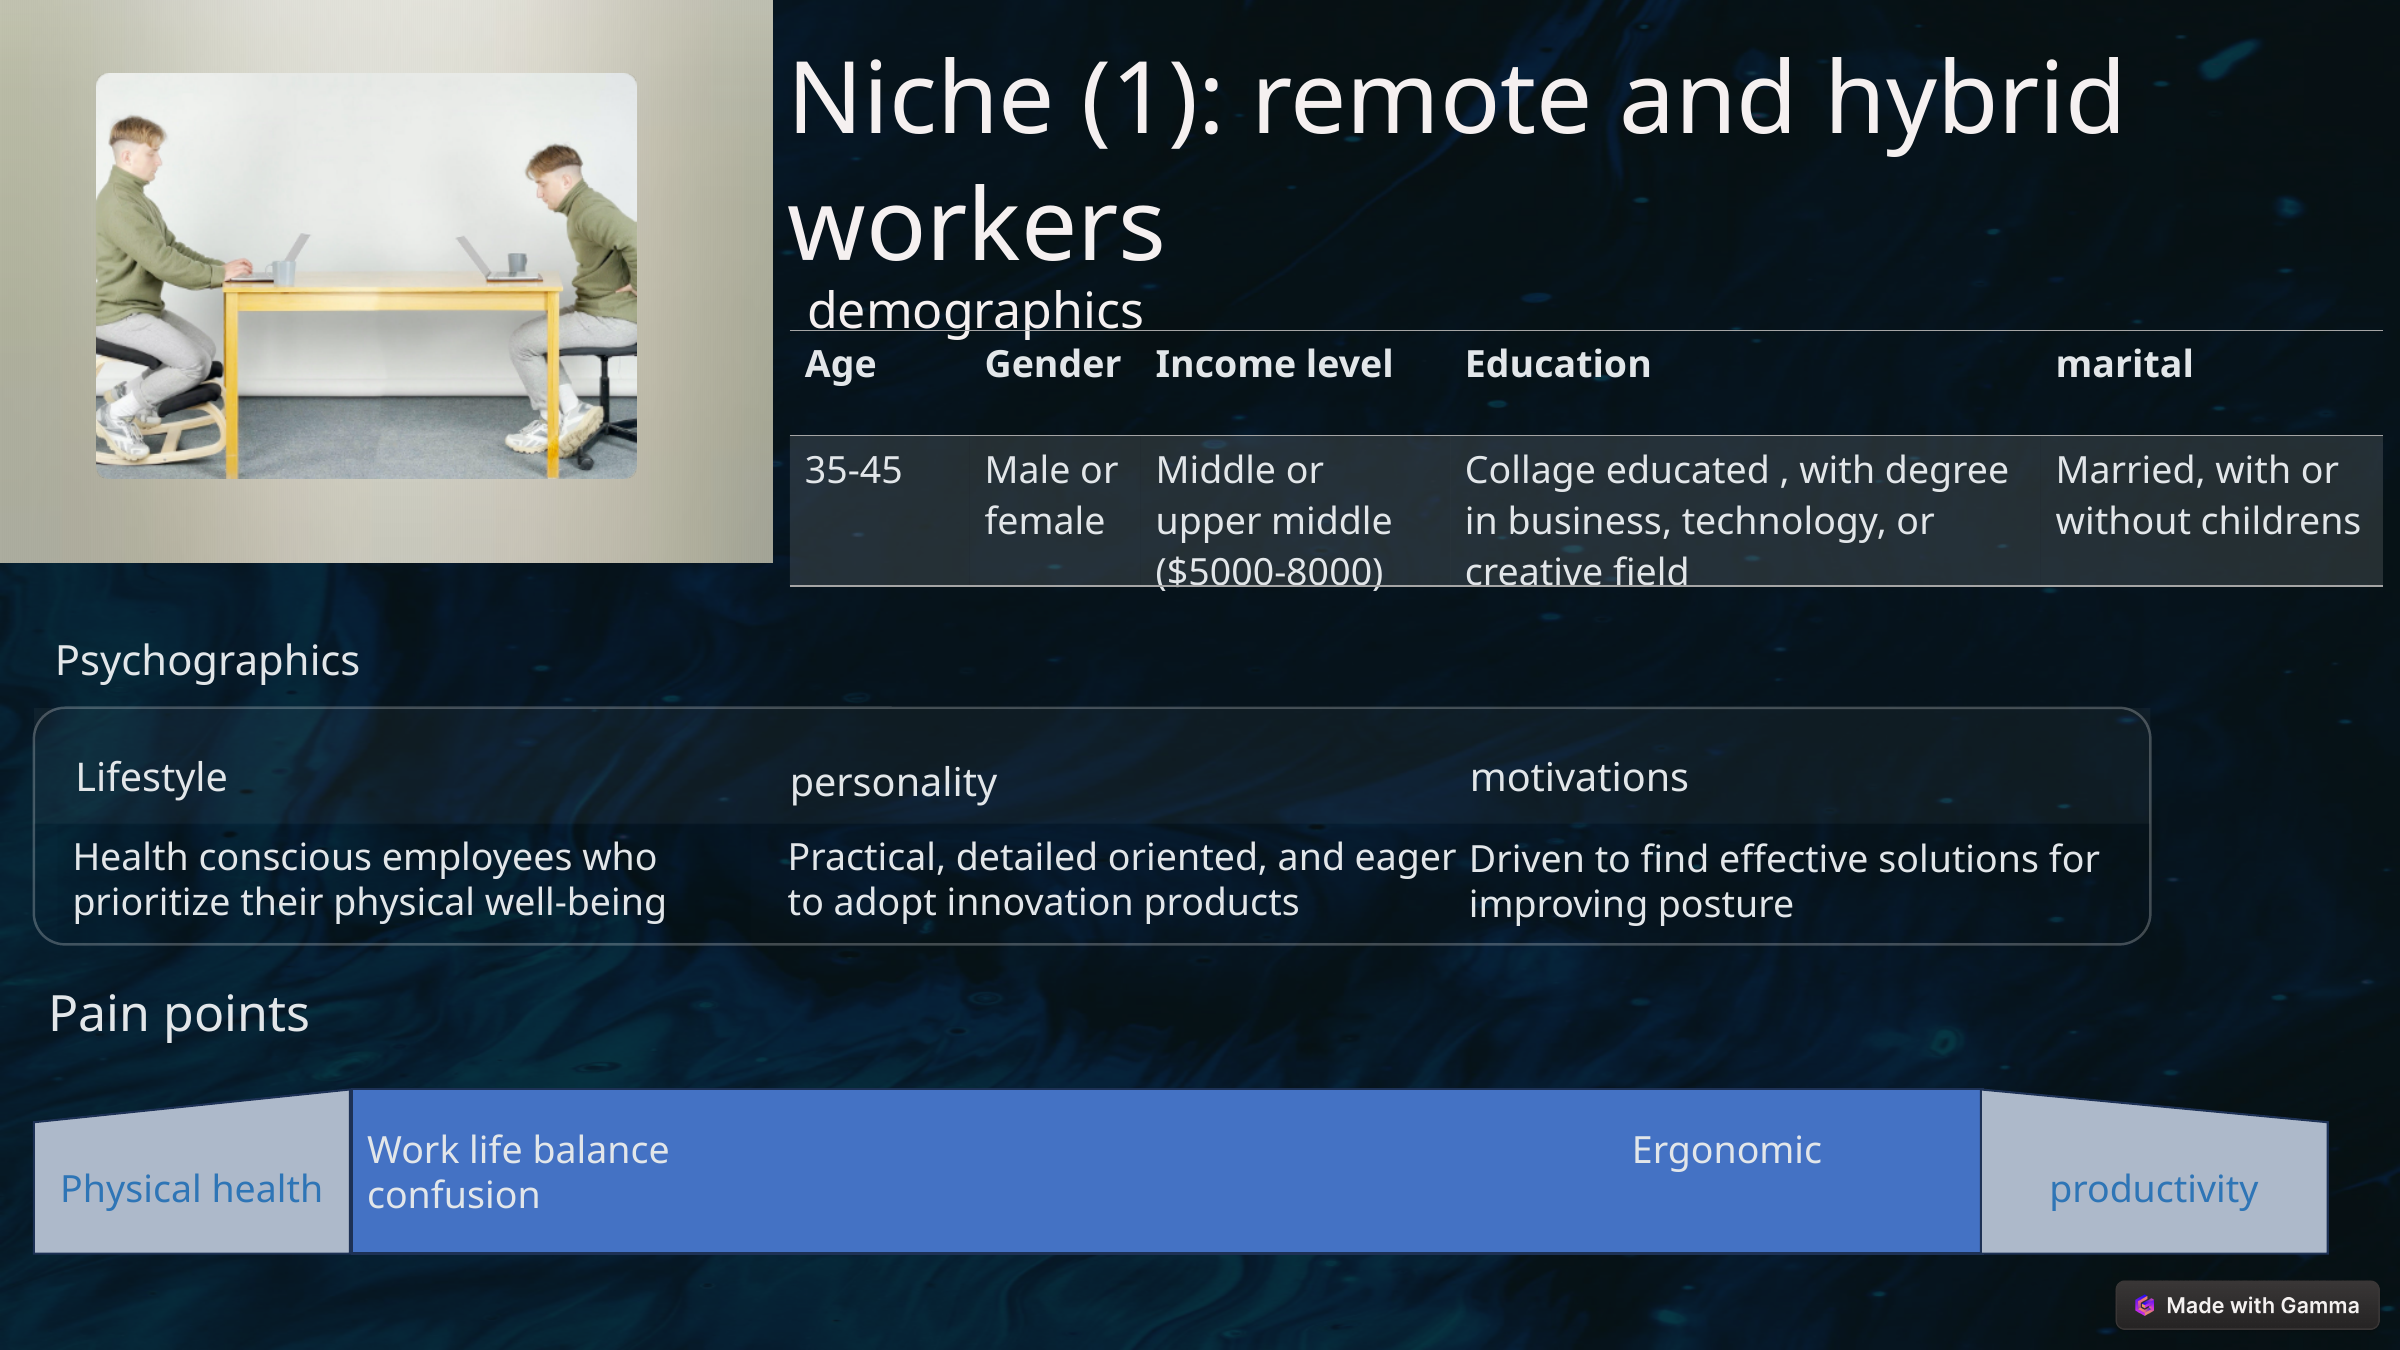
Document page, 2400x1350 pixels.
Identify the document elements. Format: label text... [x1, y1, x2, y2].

text_box motivations [1469, 734, 2092, 800]
table_header marital [2041, 331, 2383, 435]
table_header Education [1450, 331, 2041, 435]
table_cell Male or female [970, 436, 1141, 585]
text_box Lifestyle [75, 734, 698, 800]
picture [0, 0, 2400, 1350]
table_cell 35-45 [790, 436, 970, 585]
text_box Practical, detailed oriented, and eager to adopt innovation products [772, 825, 1492, 931]
text_box Health conscious employees who prioritize their physical well-being [57, 825, 751, 942]
text_box [33, 824, 2151, 945]
table_header Gender [970, 331, 1141, 435]
text_box [33, 707, 2151, 824]
text_box Work life balance Ergonomic confusion [351, 1088, 1979, 1255]
table_header Age [790, 331, 970, 435]
text_box productivity [1979, 1088, 2329, 1255]
text_box personality [789, 739, 1412, 805]
text_box Niche (1): remote and hybrid workers [773, 20, 2400, 288]
text_box Psychographics [40, 626, 376, 692]
table_cell Collage educated , with degree in business, technology, or creative field [1450, 436, 2041, 585]
table_header Income level [1141, 331, 1450, 435]
text_box Pain points [33, 974, 490, 1050]
table_cell Middle or upper middle ($5000-8000) [1141, 436, 1450, 585]
table_cell Married, with or without childrens [2041, 436, 2383, 585]
text_box Physical health [32, 1088, 351, 1255]
text_box Driven to find effective solutions for improving posture [1454, 827, 2136, 933]
text_box demographics [806, 288, 1580, 325]
